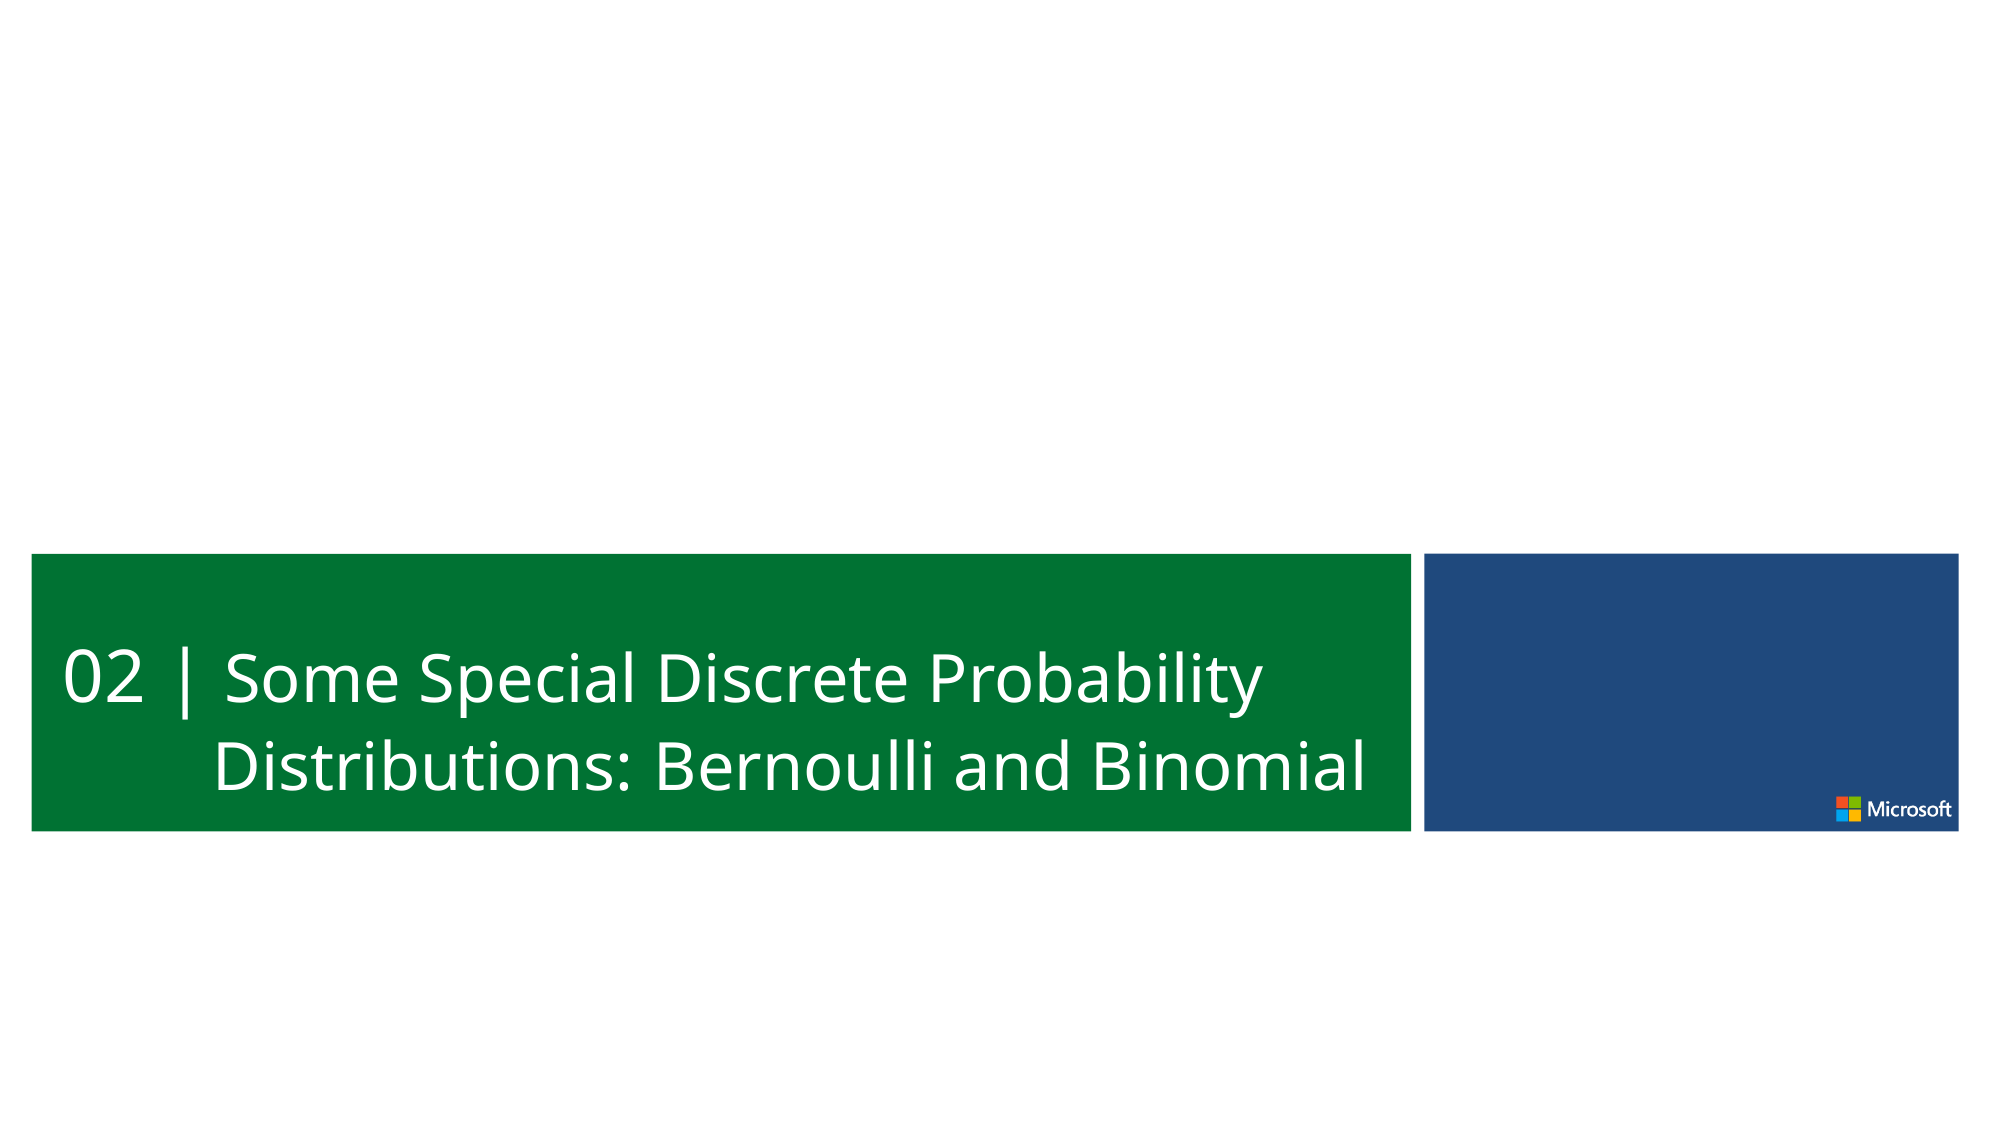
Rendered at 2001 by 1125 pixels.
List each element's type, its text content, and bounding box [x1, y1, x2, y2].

picture [1834, 790, 1956, 827]
list 02 | Some Special Discrete Probability Distributions: Bernoulli and Binomial [47, 568, 1396, 813]
